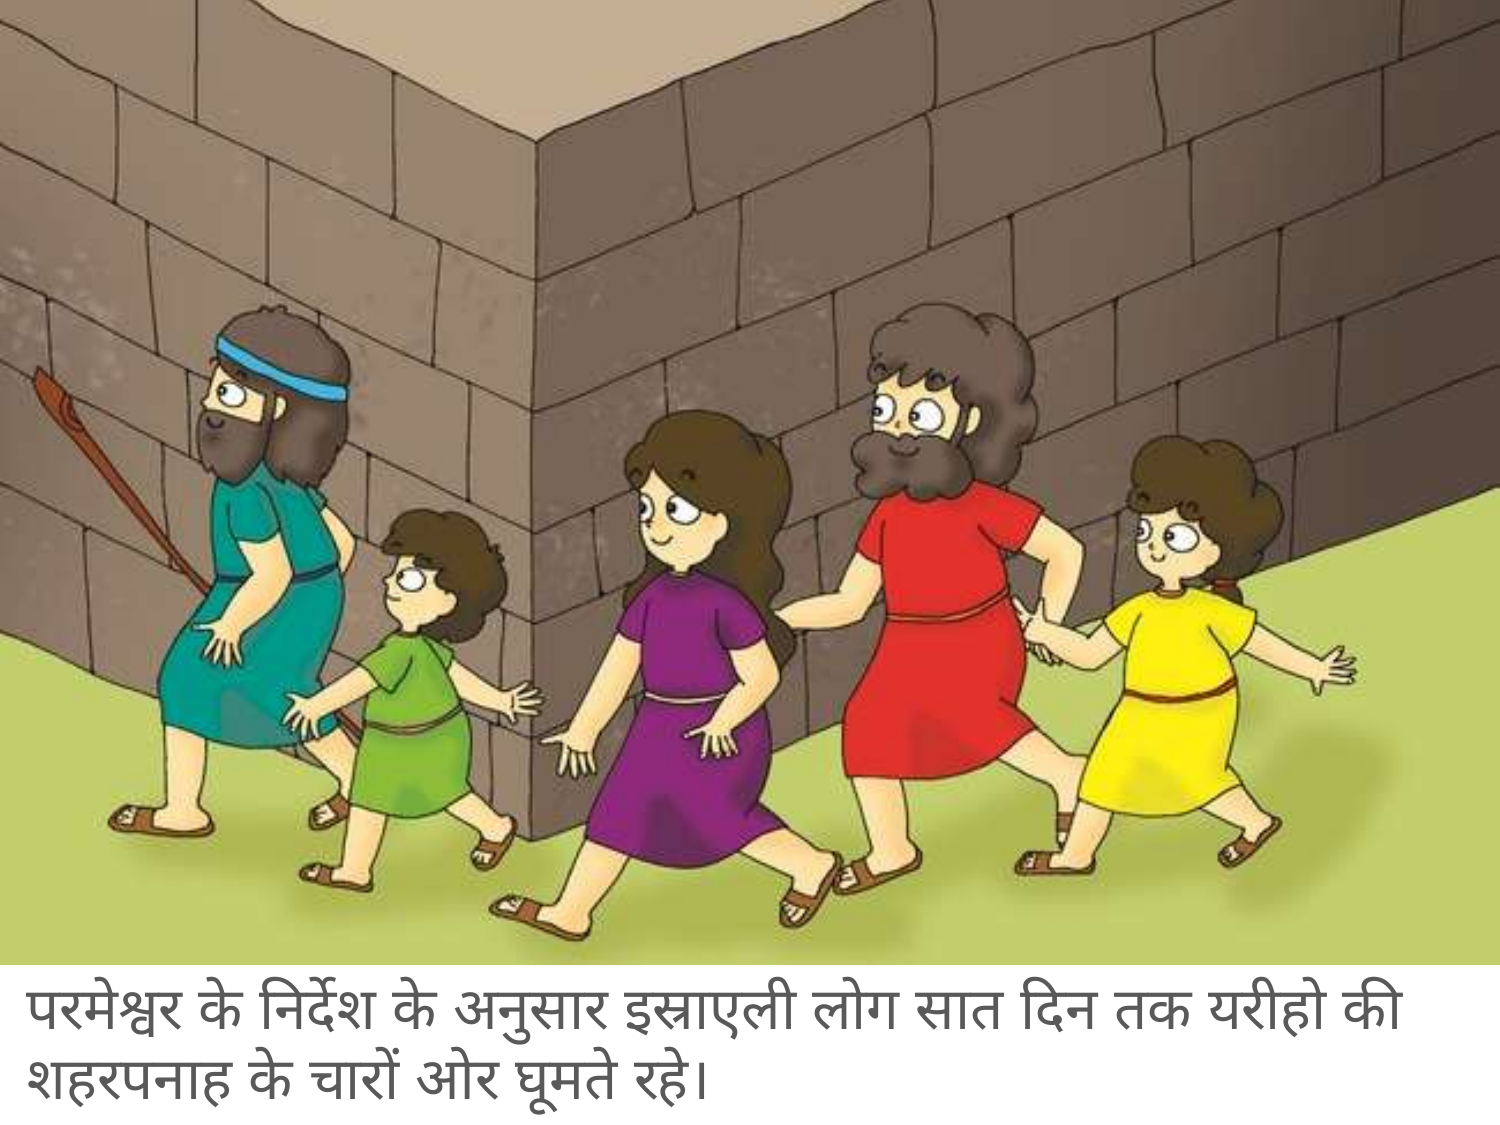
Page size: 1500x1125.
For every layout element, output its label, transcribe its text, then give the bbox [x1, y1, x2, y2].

text_box परमेश्वर के निर्देश के अनुसार इस्राएली लोग सात दिन तक यरीहो की शहरपनाह के चारों ओर घूमते रहे। [11, 973, 1498, 1119]
picture [0, 0, 1500, 965]
